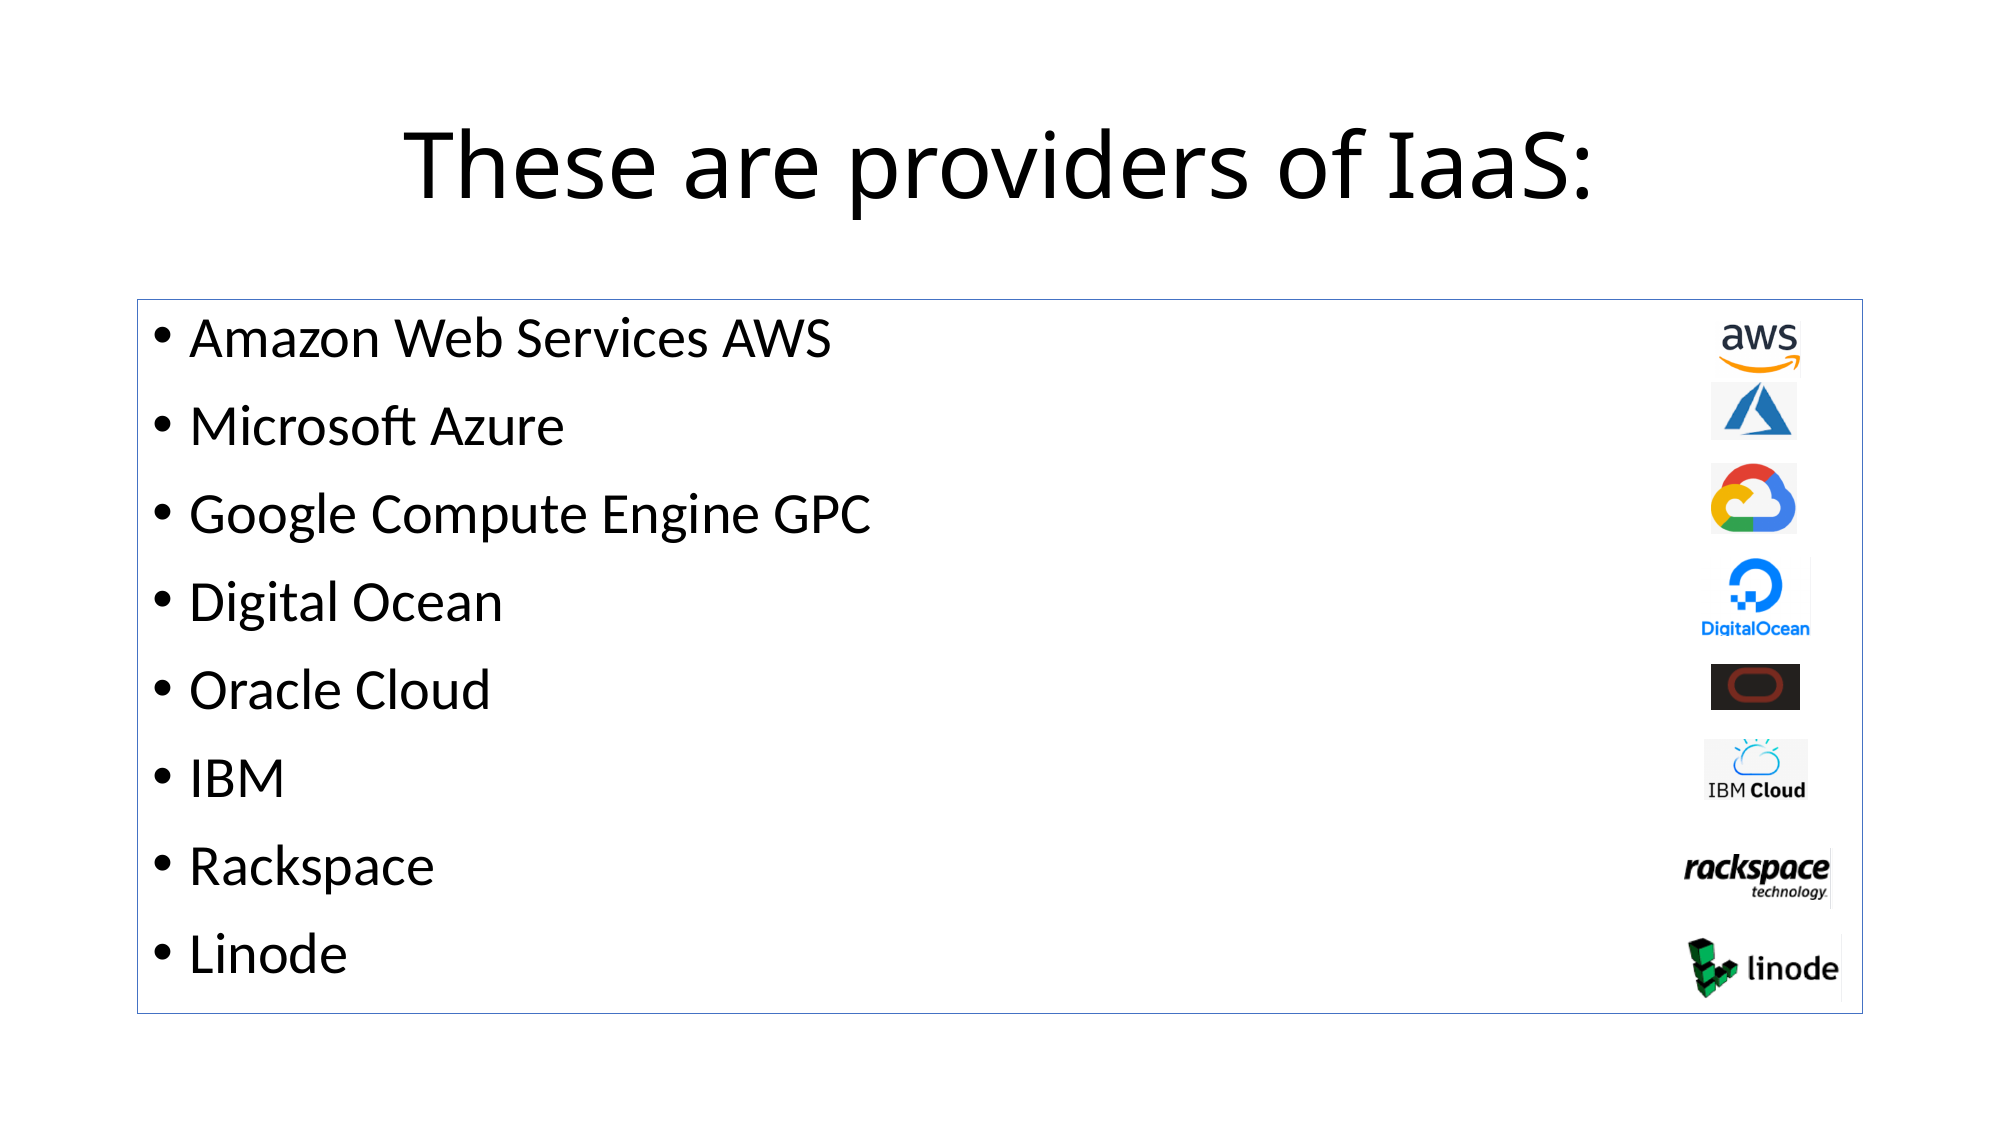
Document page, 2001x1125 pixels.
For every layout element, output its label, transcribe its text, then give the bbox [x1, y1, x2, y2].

picture [1711, 664, 1800, 710]
picture [1678, 934, 1842, 1002]
list Amazon Web Services AWS Microsoft Azure Google Compute Engine GPC Digital Ocean Oracle Cloud IBM Rackspace Linode [137, 299, 1863, 1014]
picture [1704, 739, 1808, 800]
picture [1711, 463, 1797, 534]
picture [1711, 382, 1797, 440]
title These are providers of IaaS: [137, 59, 1863, 278]
picture [1678, 848, 1833, 909]
picture [1715, 321, 1801, 378]
picture [1701, 557, 1811, 636]
